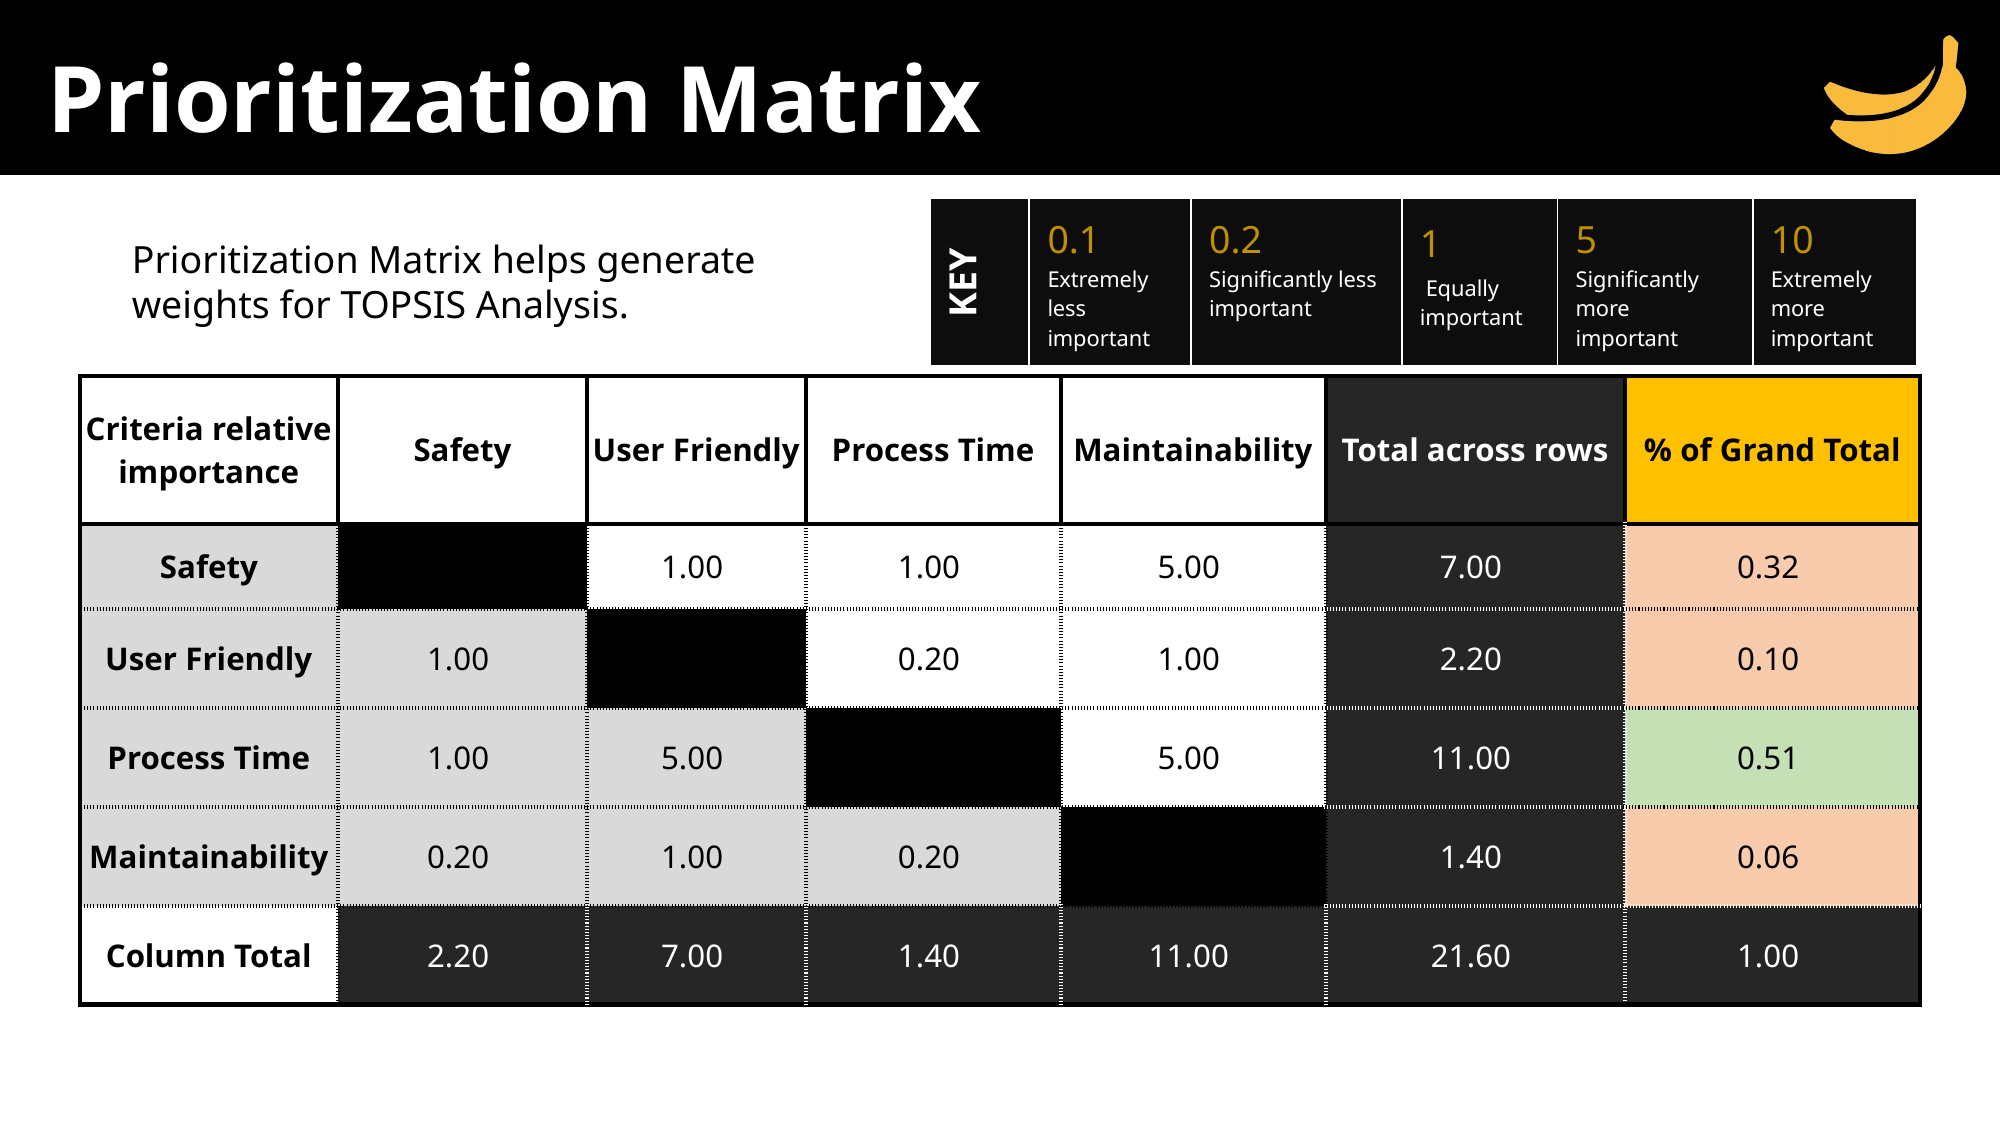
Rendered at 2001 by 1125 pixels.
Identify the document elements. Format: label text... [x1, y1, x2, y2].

table_header 10 Extremely more important [1754, 199, 1916, 365]
table_cell 2.20 [338, 906, 587, 1002]
table_header Process Time [808, 378, 1059, 522]
table_cell 1.40 [1326, 807, 1625, 906]
text_box Prioritization Matrix helps generate weights for TOPSIS Analysis. [116, 228, 918, 334]
table_cell 0.51 [1625, 708, 1918, 807]
table_cell 0.20 [338, 807, 587, 906]
table_cell 2.20 [1326, 609, 1625, 708]
table_header User Friendly [589, 378, 804, 522]
table_cell 1.00 [1061, 609, 1326, 708]
table_cell [806, 708, 1061, 807]
table_cell 1.00 [338, 708, 587, 807]
table_cell 1.00 [1625, 906, 1918, 1002]
table_header Total across rows [1328, 378, 1623, 522]
table_cell 0.06 [1625, 807, 1918, 906]
table_header 0.1 Extremely less important [1030, 199, 1190, 365]
table_header KEY [931, 199, 1028, 365]
table_header Criteria relative importance [82, 378, 336, 522]
table_cell Process Time [82, 708, 338, 807]
picture [1740, 0, 2001, 197]
table_cell 11.00 [1326, 708, 1625, 807]
table_cell 1.00 [806, 526, 1061, 609]
table_cell 1.00 [338, 609, 587, 708]
table_header Maintainability [1063, 378, 1324, 522]
table_header Safety [340, 378, 585, 522]
table_cell Safety [82, 526, 338, 609]
table_cell [338, 526, 587, 609]
table_cell 0.20 [806, 807, 1061, 906]
table_header % of Grand Total [1627, 378, 1918, 522]
table_cell [1061, 807, 1326, 906]
table_cell 0.20 [806, 609, 1061, 708]
table_cell 5.00 [1061, 526, 1326, 609]
table_cell 21.60 [1326, 906, 1625, 1002]
table_cell Column Total [82, 906, 338, 1002]
table_header 0.2 Significantly less important [1192, 199, 1401, 365]
table_cell Maintainability [82, 807, 338, 906]
table_header 1 Equally important [1403, 199, 1557, 365]
table_cell 7.00 [587, 906, 806, 1002]
table_cell 0.32 [1625, 526, 1918, 609]
title Prioritization Matrix [32, 22, 1758, 175]
table_cell User Friendly [82, 609, 338, 708]
table_cell 7.00 [1326, 526, 1625, 609]
table_cell 5.00 [587, 708, 806, 807]
table_cell 0.10 [1625, 609, 1918, 708]
table_cell 5.00 [1061, 708, 1326, 807]
table_cell 1.00 [587, 526, 806, 609]
table_cell 11.00 [1061, 906, 1326, 1002]
table_cell 1.40 [806, 906, 1061, 1002]
table_header 5 Significantly more important [1558, 199, 1752, 365]
table_cell 1.00 [587, 807, 806, 906]
table_cell [587, 609, 806, 708]
